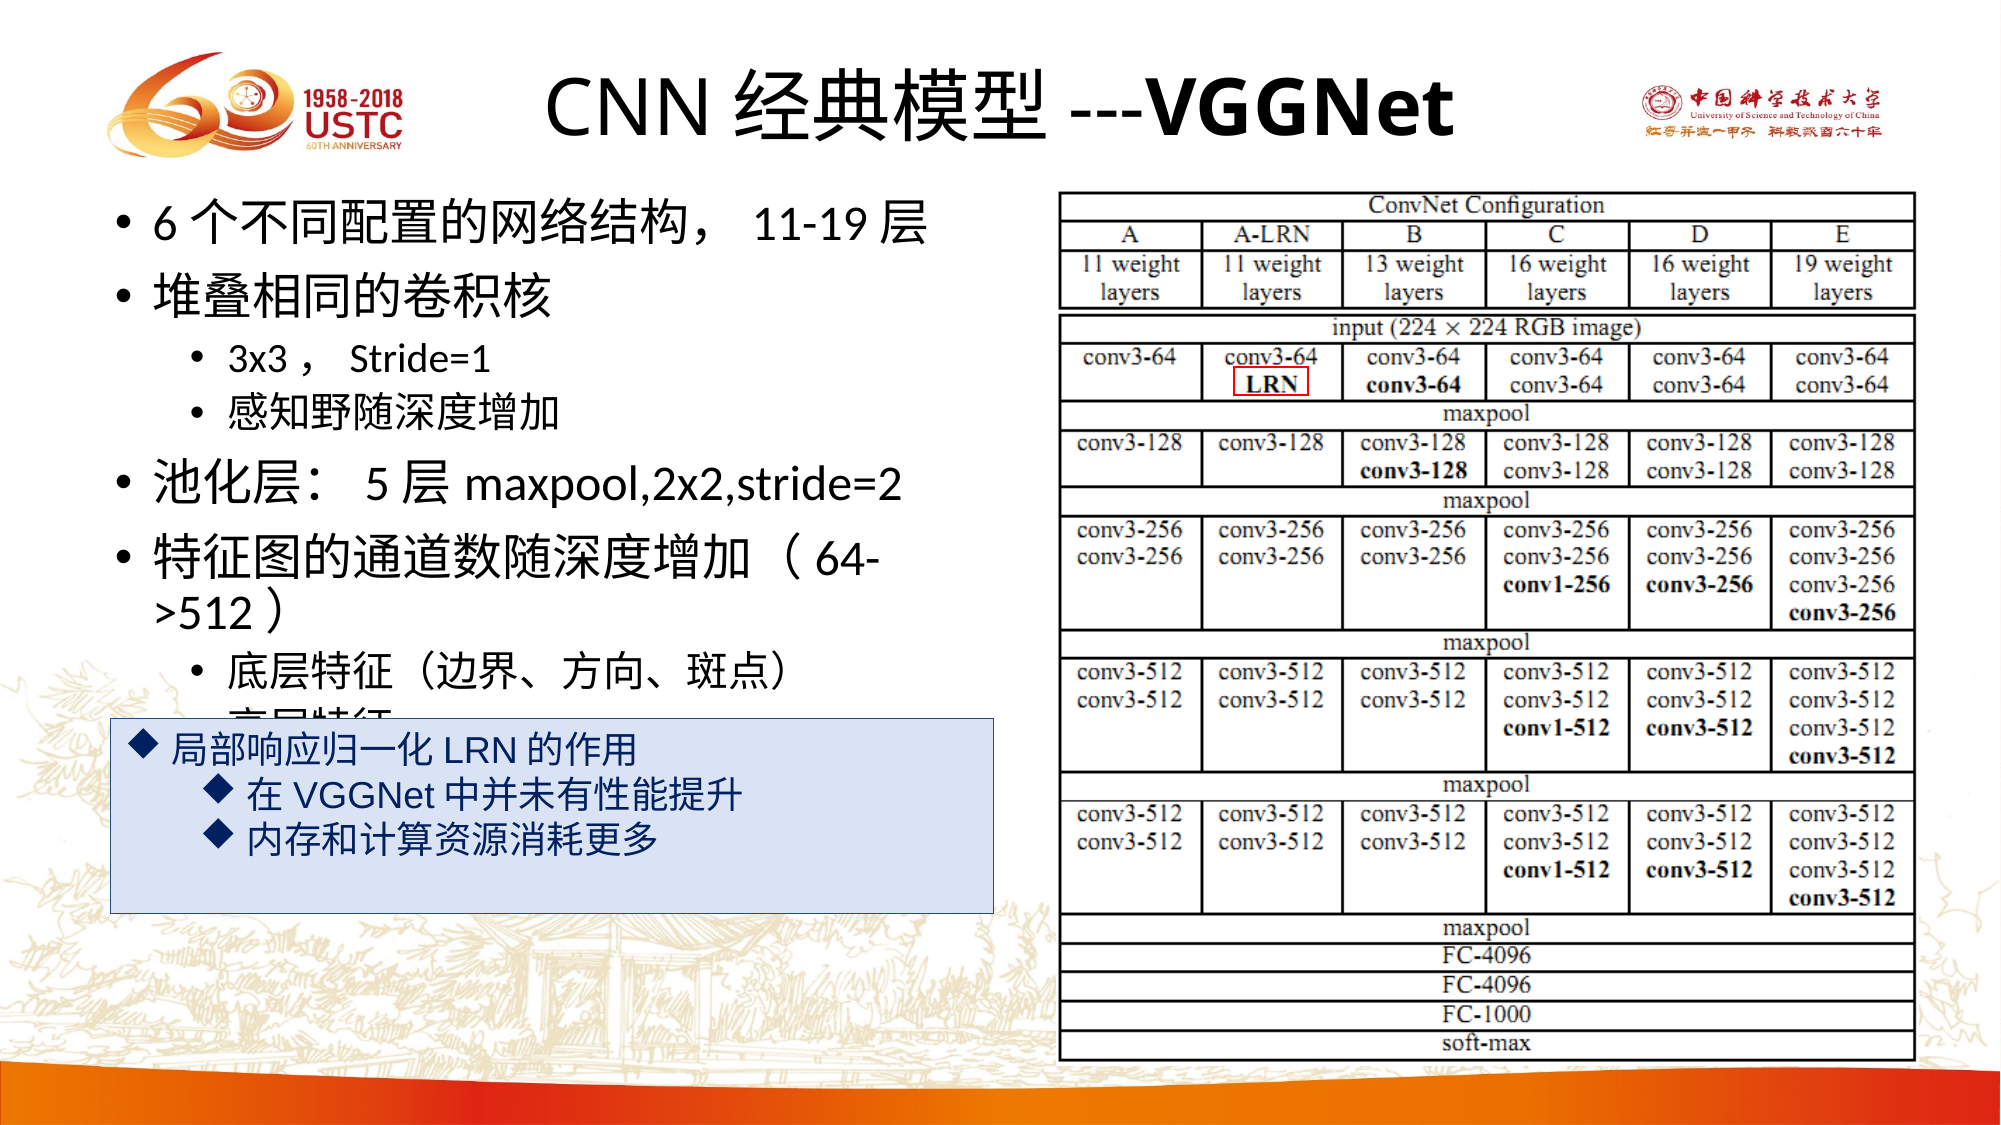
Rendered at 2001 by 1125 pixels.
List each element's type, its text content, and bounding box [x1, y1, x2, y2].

picture [0, 0, 2001, 1125]
list 6个不同配置的网络结构，11-19层 堆叠相同的卷积核 3x3，Stride=1 感知野随深度增加 池化层：5层maxpool,2x2,stride=2 特征图的通道数随深度增加（64->512） 底层特征（边界、方向、斑点） 高层特征 [99, 189, 1043, 1061]
text_box 局部响应归一化LRN的作用 在VGGNet中并未有性能提升 内存和计算资源消耗更多 [110, 718, 994, 914]
title CNN经典模型---VGGNet [137, 0, 1863, 218]
